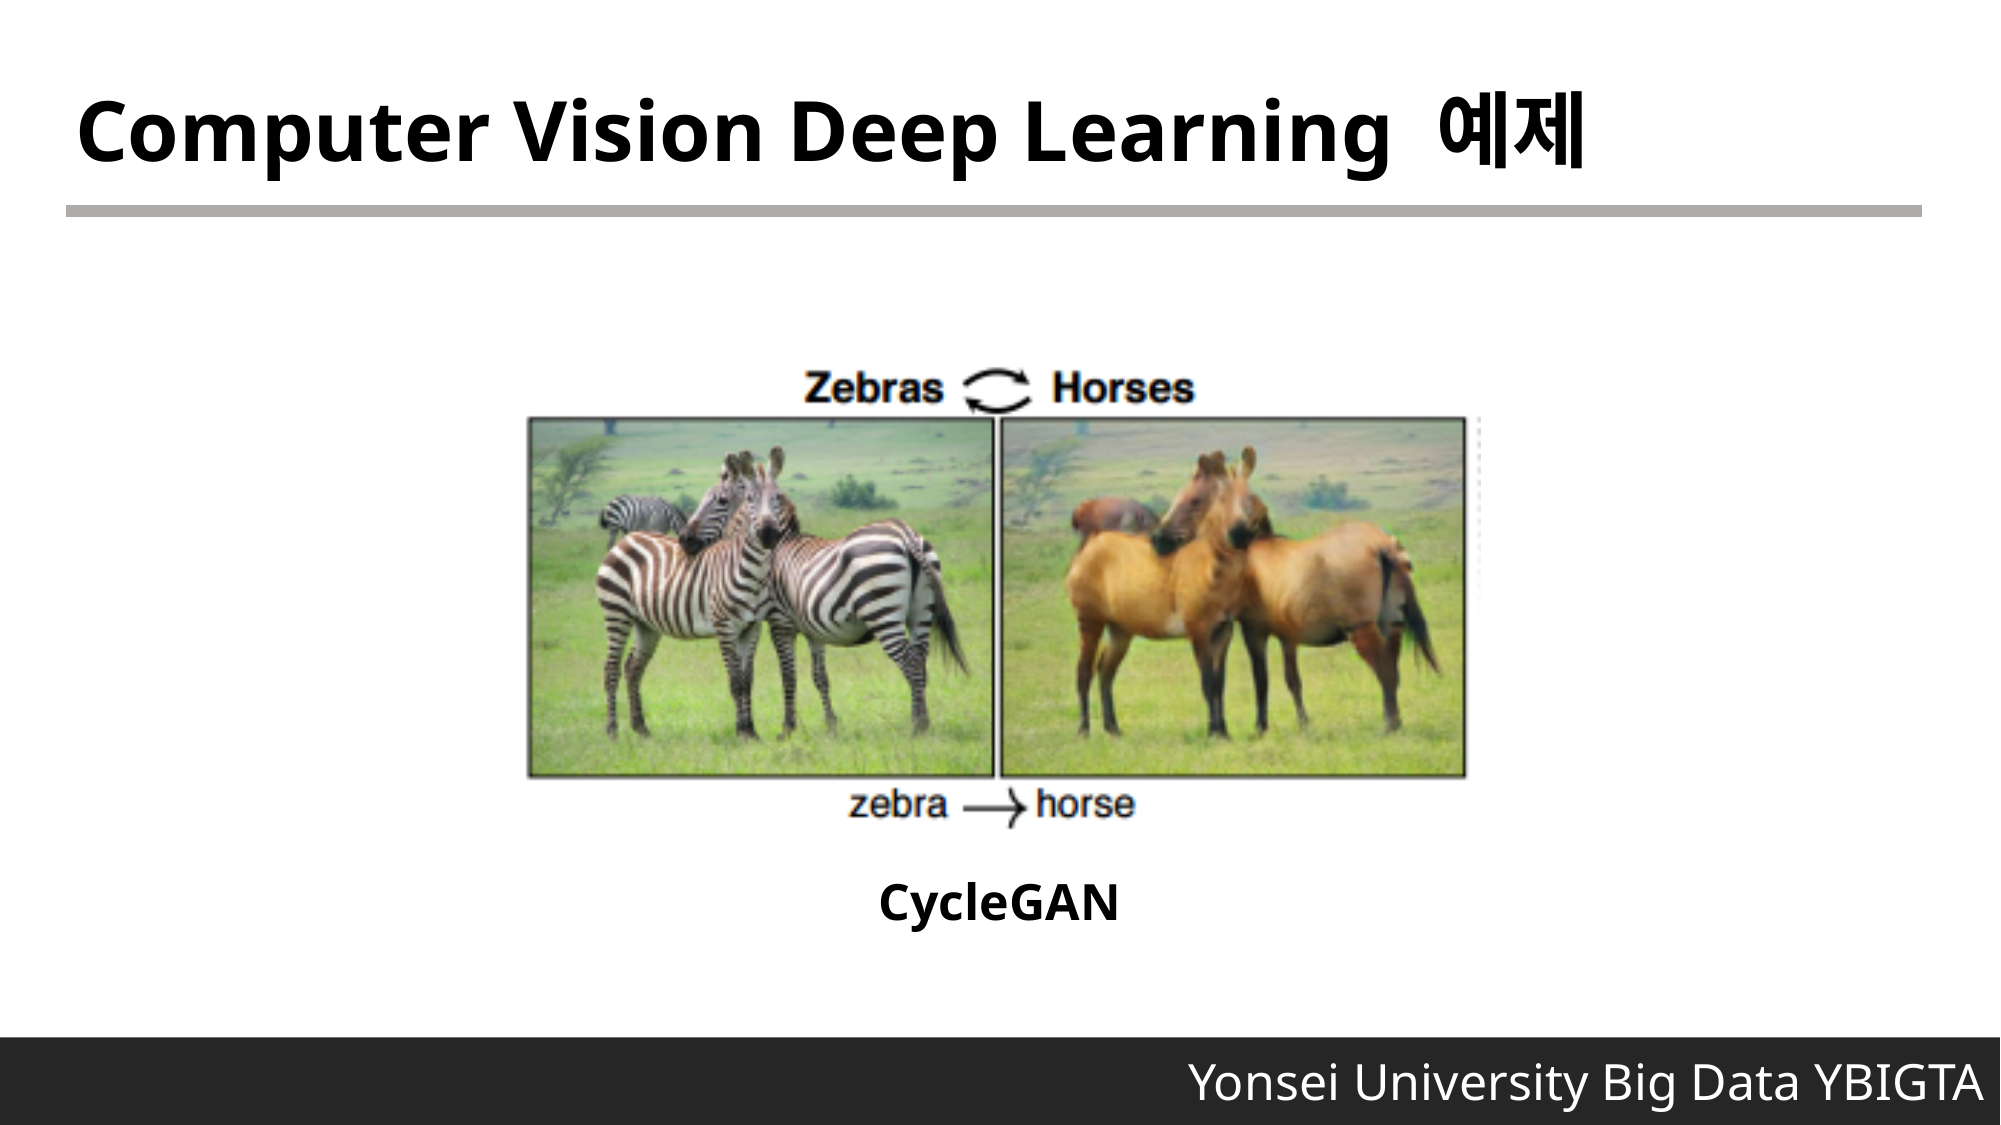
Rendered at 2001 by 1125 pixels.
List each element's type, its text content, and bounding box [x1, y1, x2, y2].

picture [519, 363, 1481, 841]
text_box CycleGAN [864, 863, 1136, 938]
text_box Computer Vision Deep Learning 예제 [60, 70, 2000, 186]
text_box Yonsei University Big Data YBIGTA [1120, 1043, 2000, 1118]
text_box [0, 1036, 2000, 1125]
